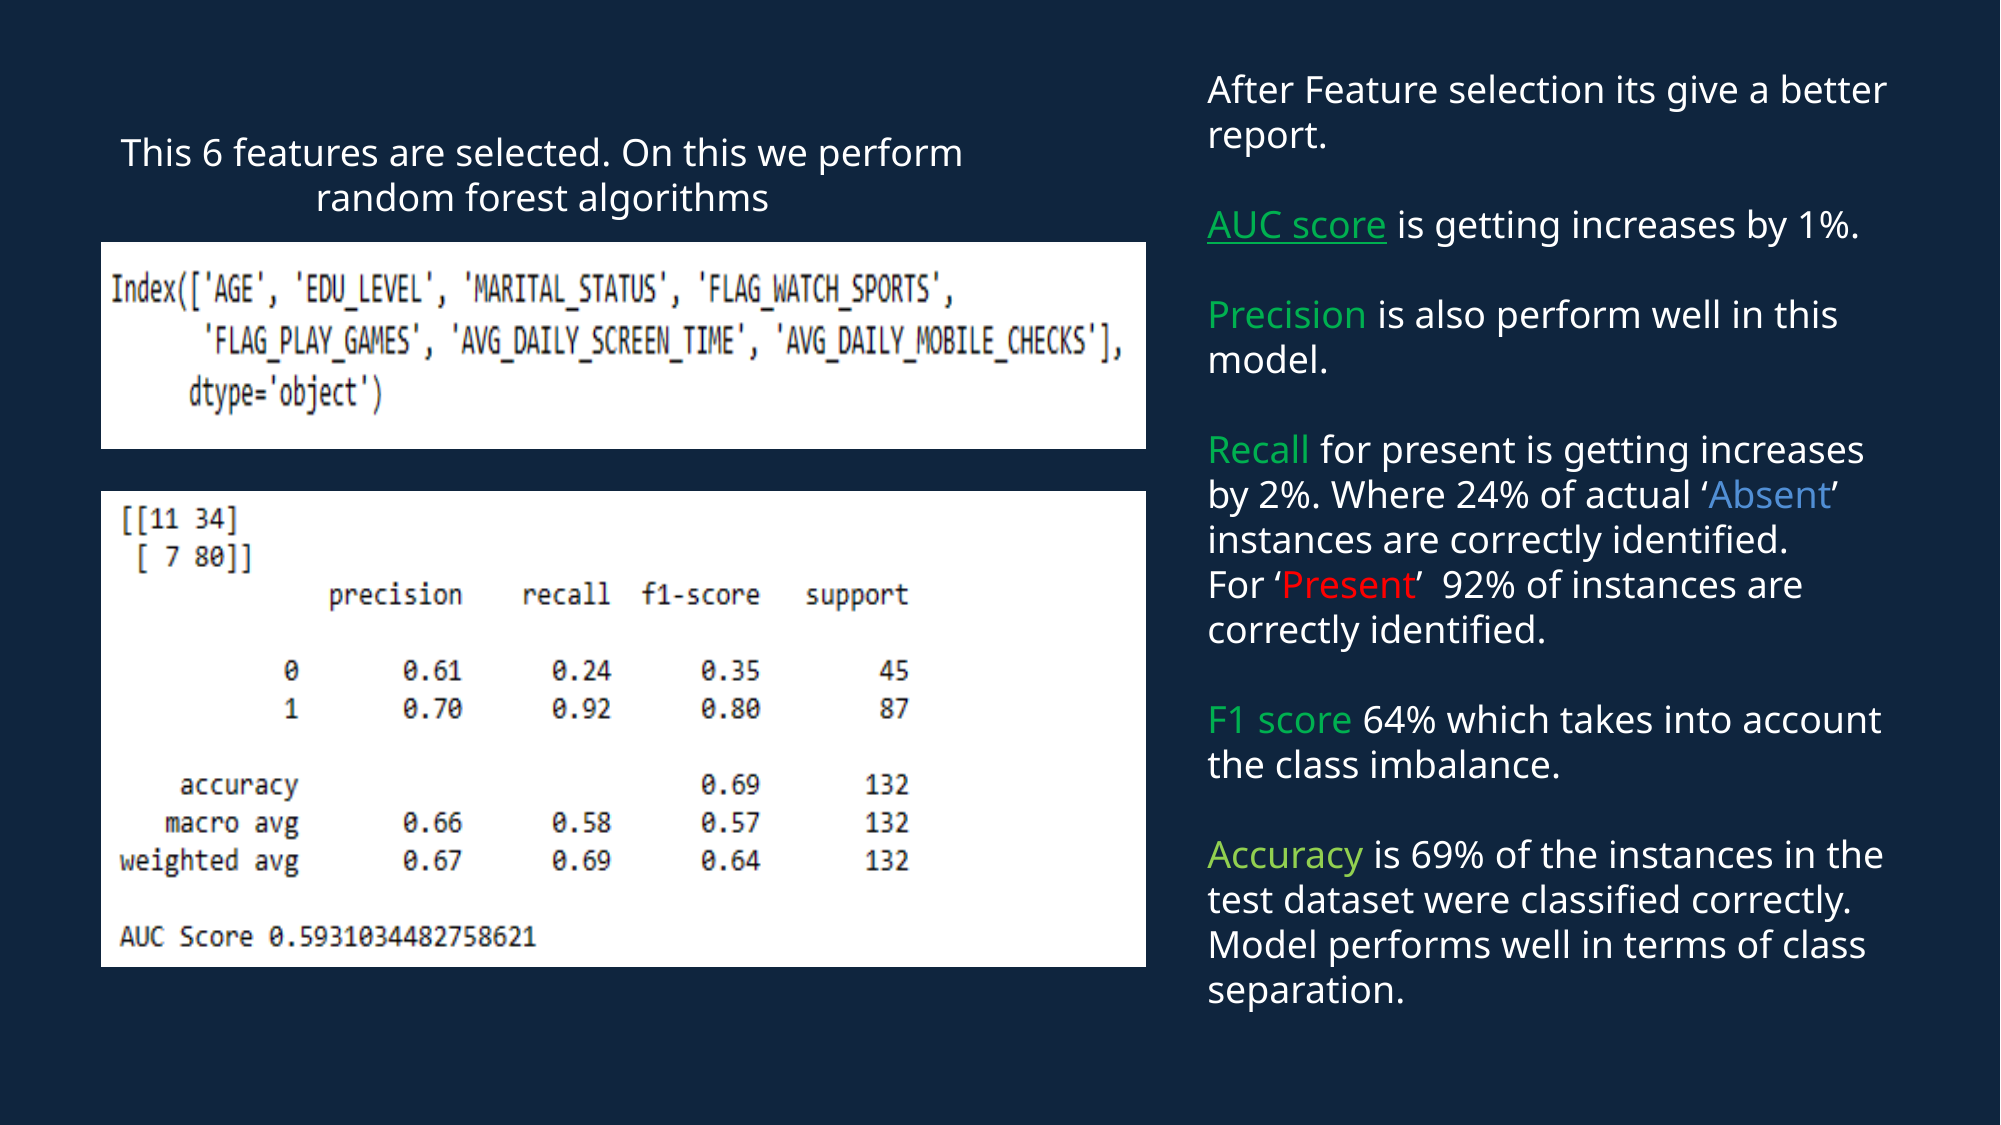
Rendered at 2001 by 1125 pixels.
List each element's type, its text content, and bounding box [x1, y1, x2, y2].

picture [101, 241, 1146, 449]
picture [101, 491, 1146, 967]
text_box This 6 features are selected. On this we perform random forest algorithms [101, 122, 984, 227]
text_box After Feature selection its give a better report. AUC score is getting increases by 1%. Precision is also perform well in this model. Recall for present is getting increases by 2%. Where 24% of actual ‘Absent’ instances are correctly identified. For ‘Present’ 92% of instances are correctly identified. F1 score 64% which takes into account the class imbalance. Accuracy is 69% of the instances in the test dataset were classified correctly. Model performs well in terms of class separation. [1192, 58, 1928, 1125]
